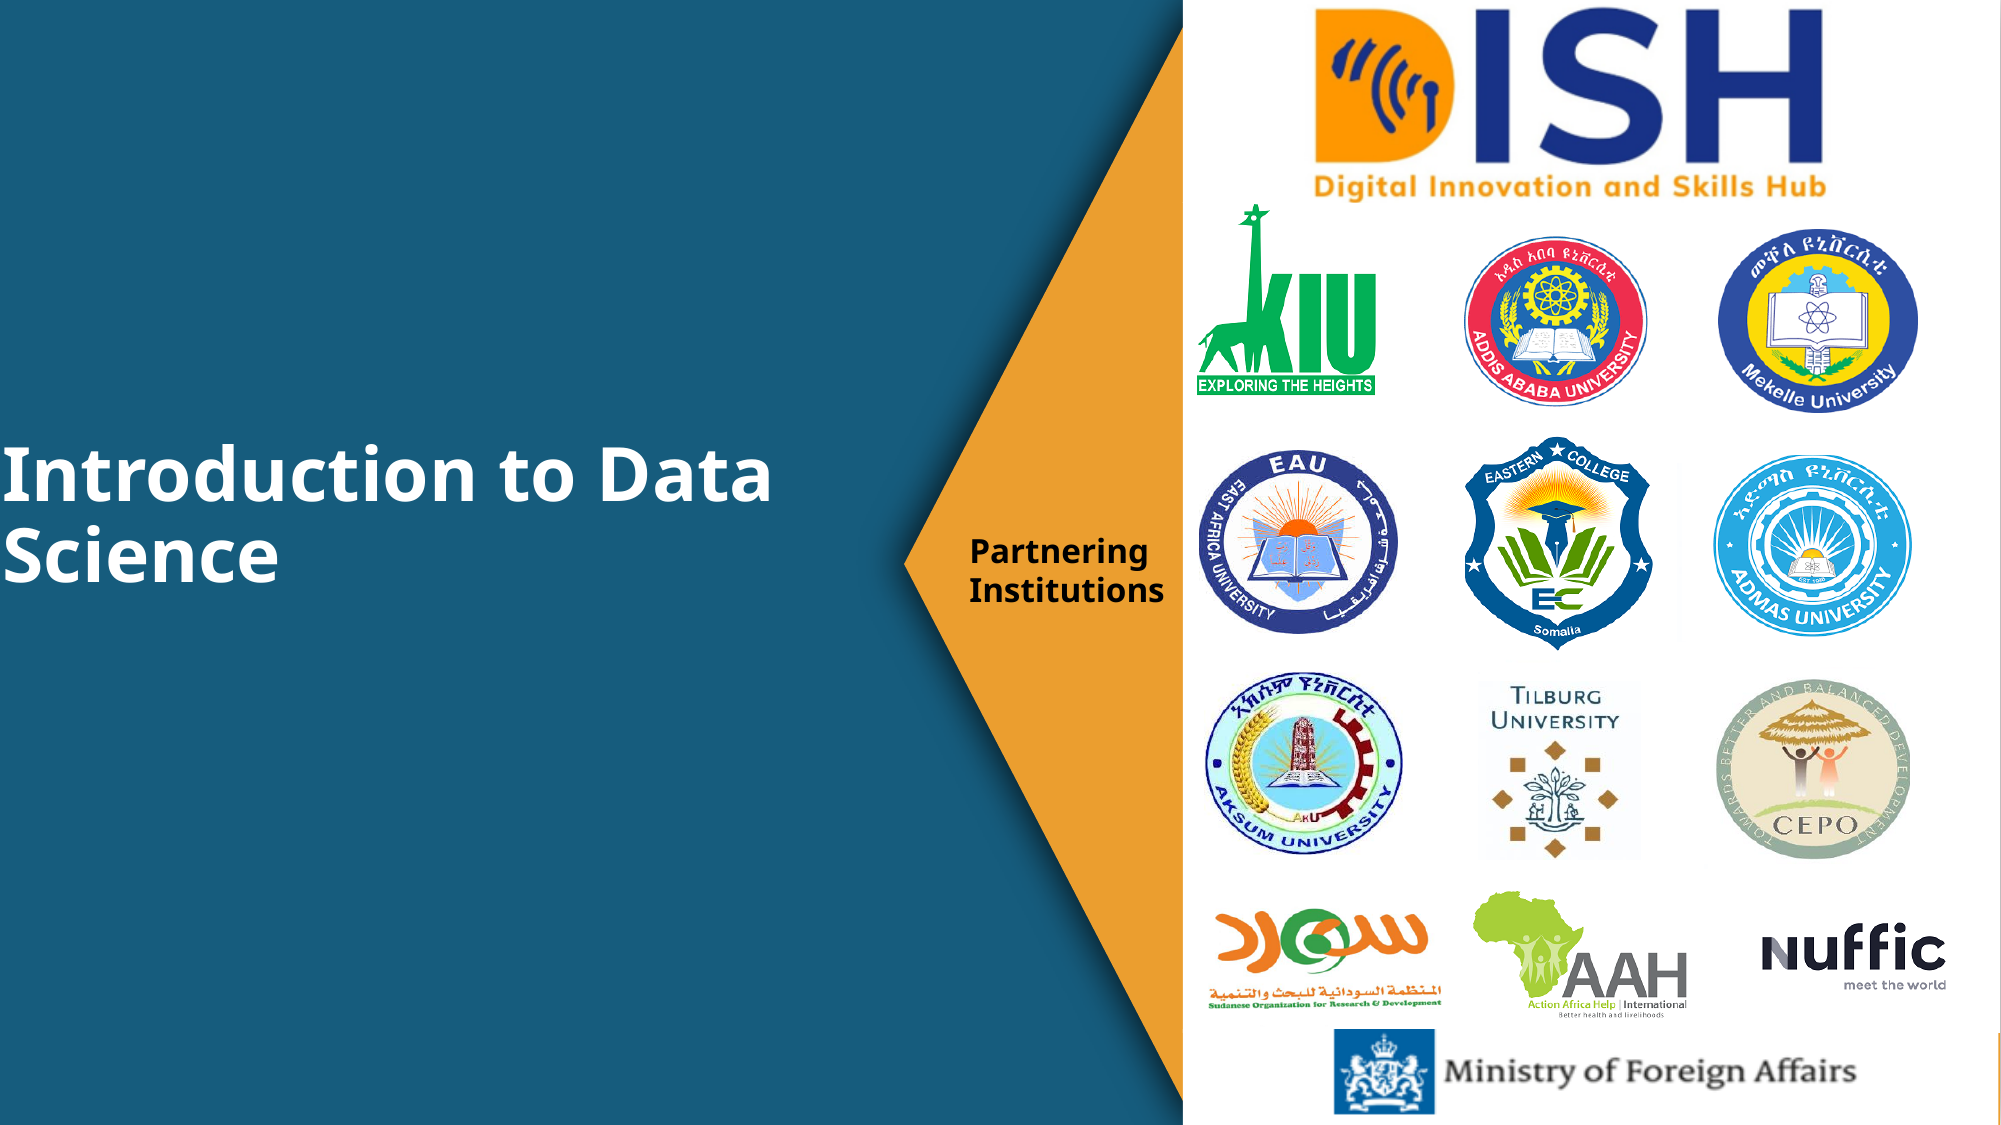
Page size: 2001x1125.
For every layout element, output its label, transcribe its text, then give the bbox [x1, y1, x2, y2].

title Introduction to Data Science [0, 329, 908, 601]
picture [1182, 0, 2000, 1125]
